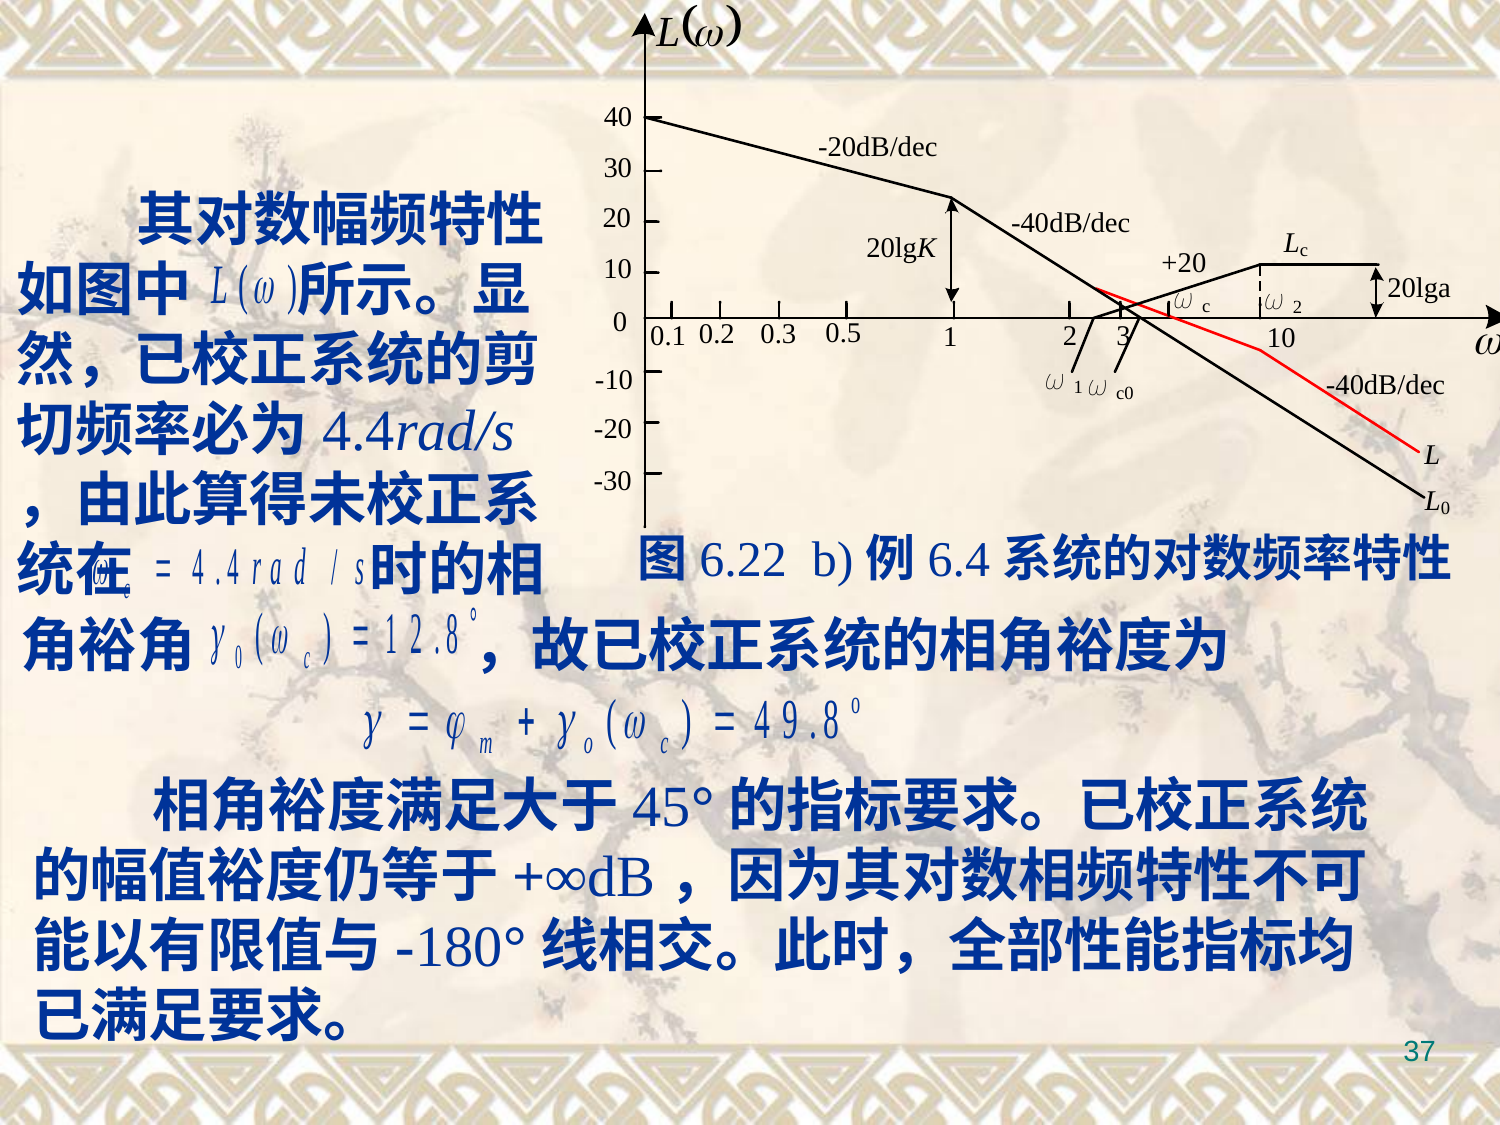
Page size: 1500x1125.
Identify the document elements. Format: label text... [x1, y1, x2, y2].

text_box [1074, 1024, 1451, 1103]
text_box 图6.22 b)例6.4系统的对数频率特性 [1335, 565, 1470, 595]
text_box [1, 174, 1330, 764]
picture [550, 0, 1500, 558]
text_box 相角裕度满足大于45°的指标要求。已校正系统的幅值裕度仍等于+∞dB，因为其对数相频特性不可能以有限值与-180°线相交。此时，全部性能指标均已满足要求。 [17, 760, 1400, 1056]
